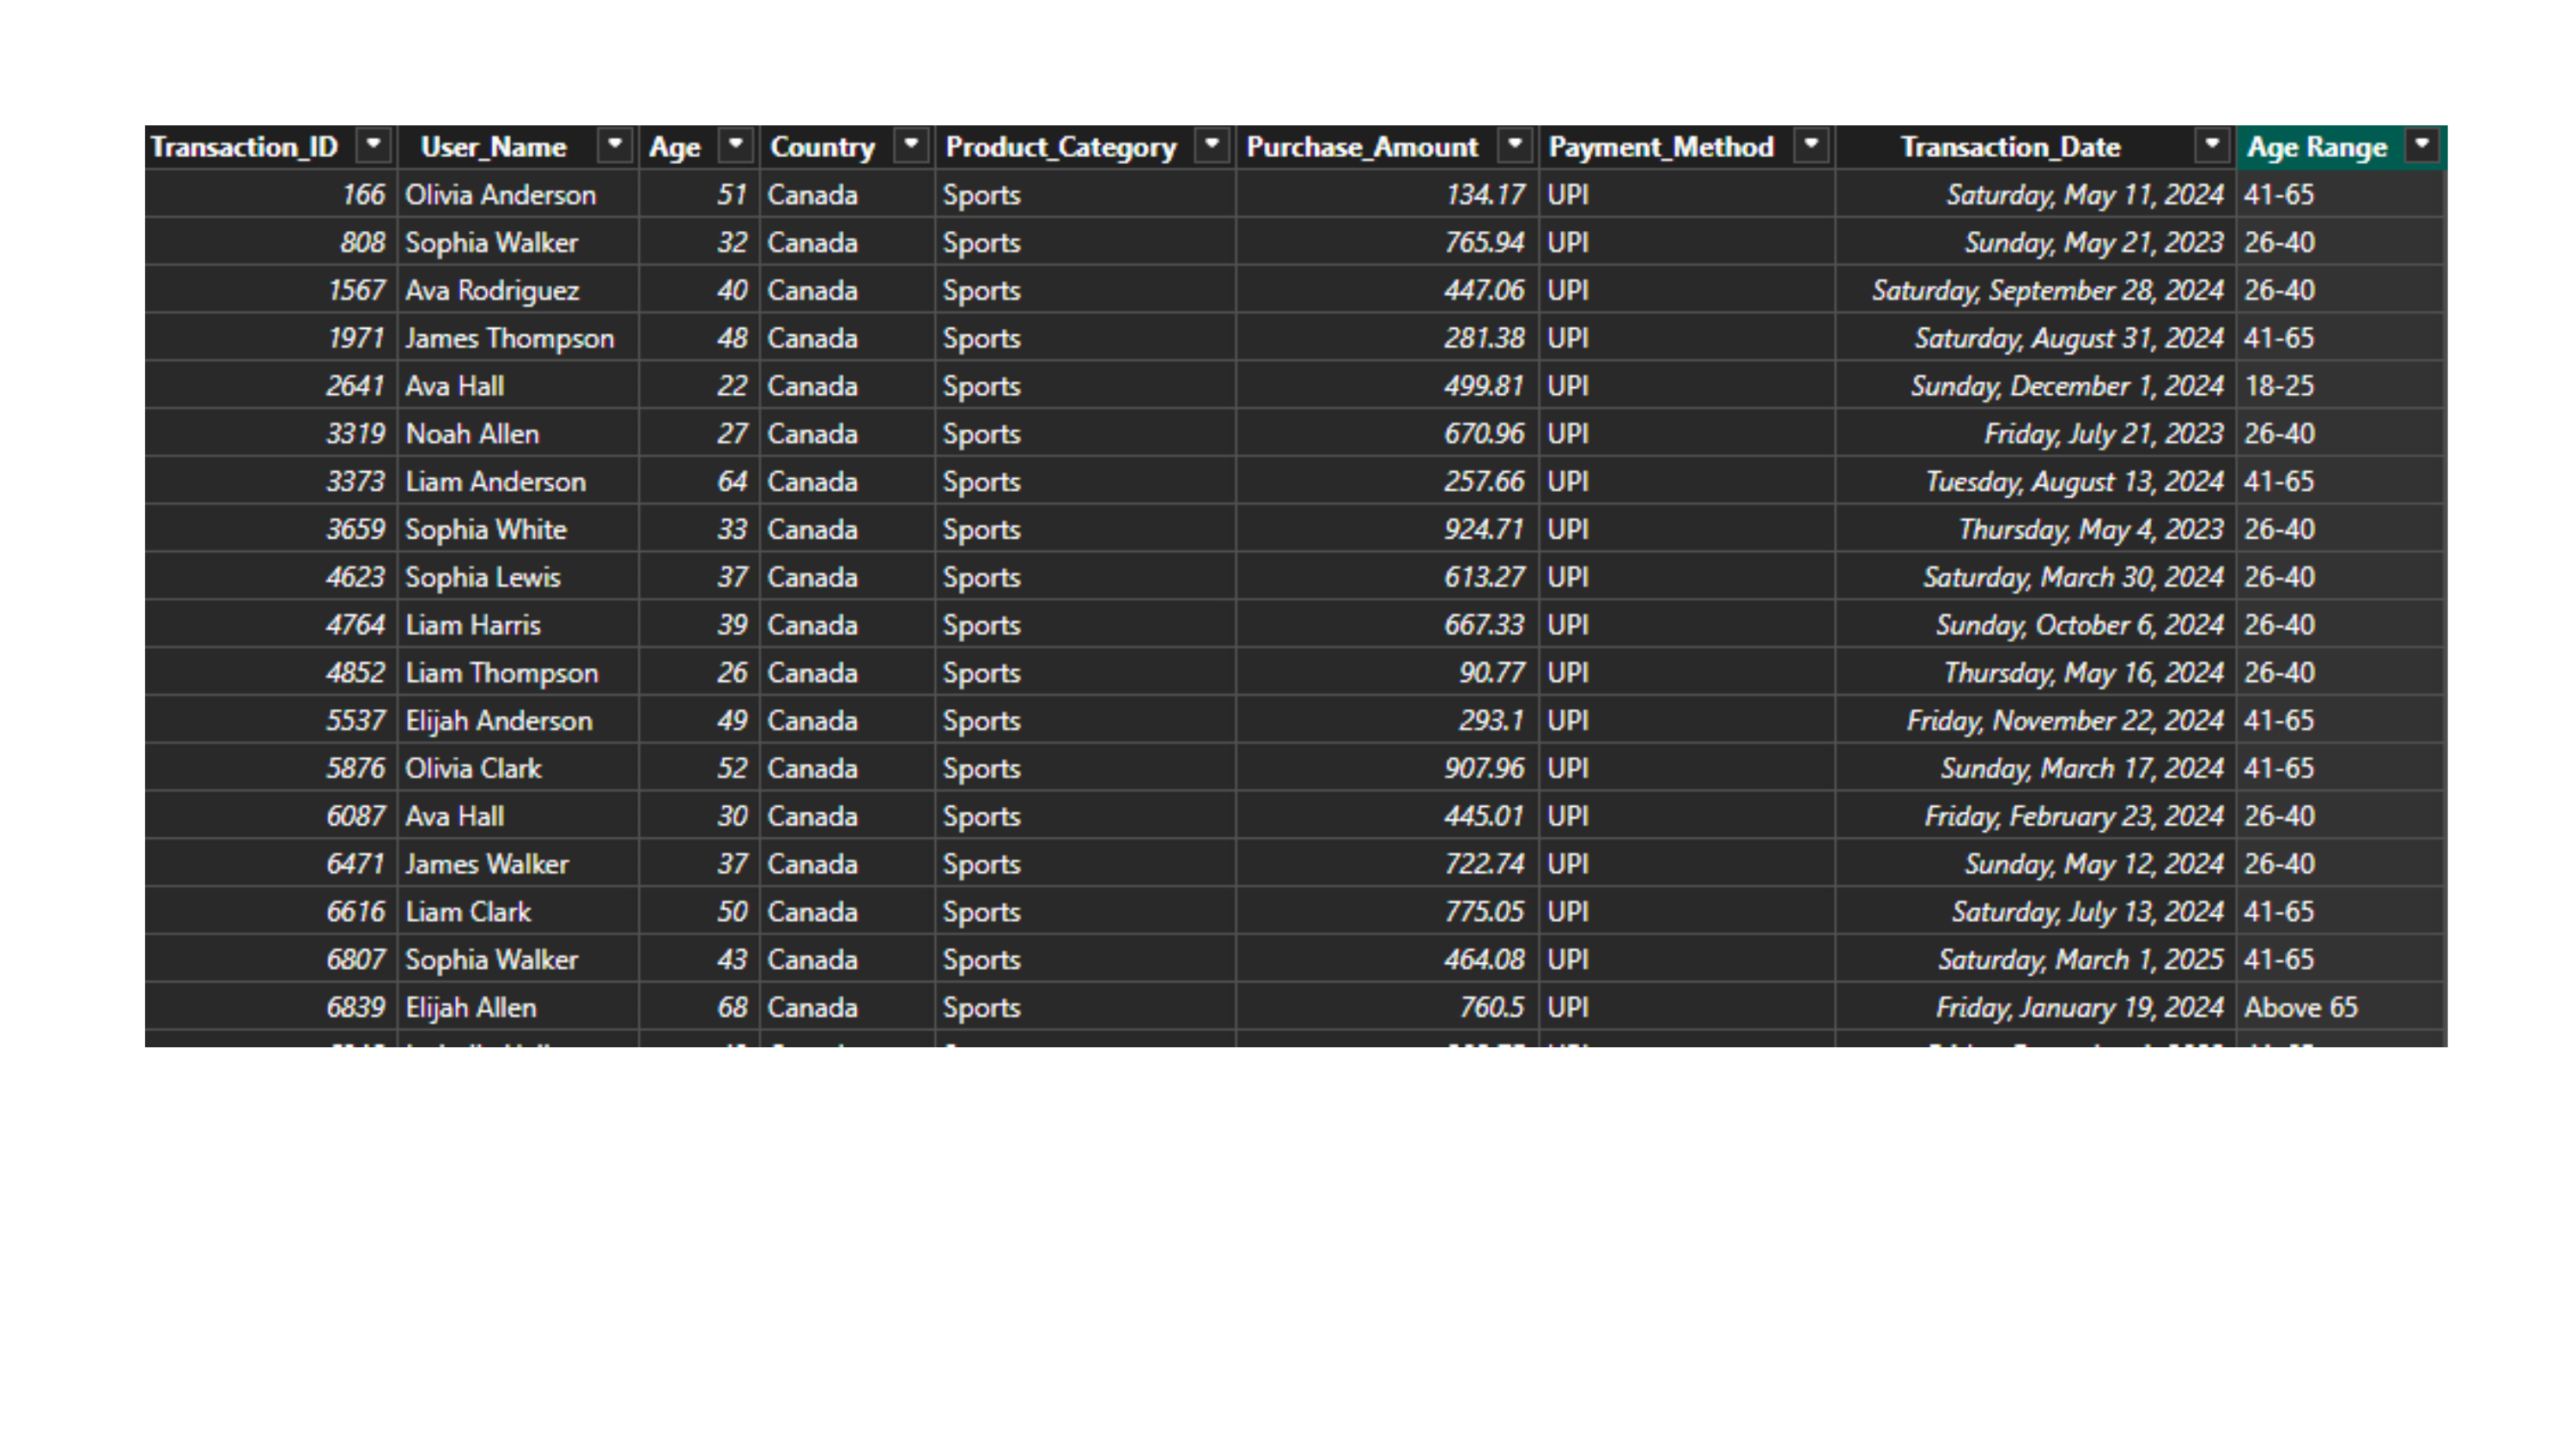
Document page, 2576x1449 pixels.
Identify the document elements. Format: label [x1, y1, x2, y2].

text_box [144, 125, 2448, 1047]
